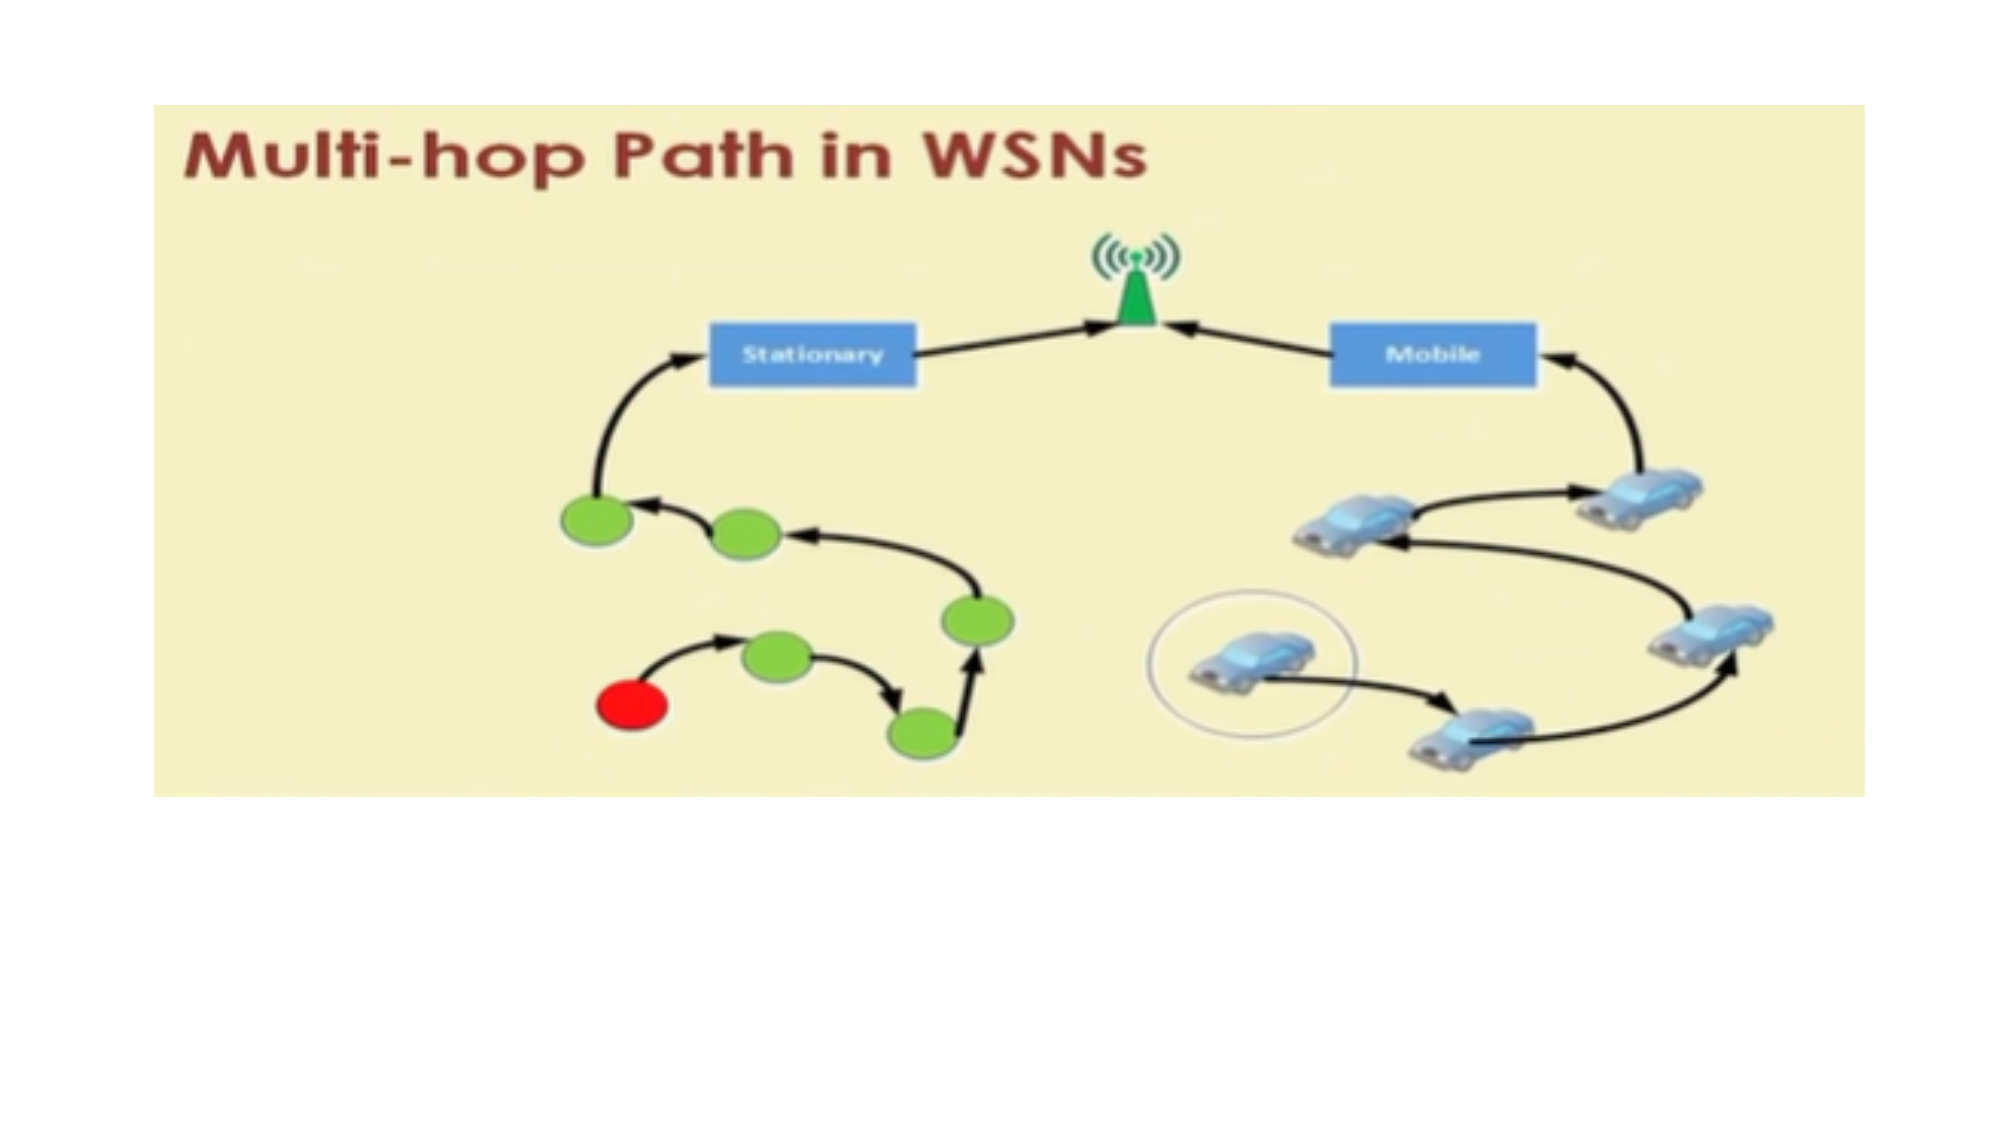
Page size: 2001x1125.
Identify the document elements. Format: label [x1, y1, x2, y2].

list [154, 105, 1865, 797]
